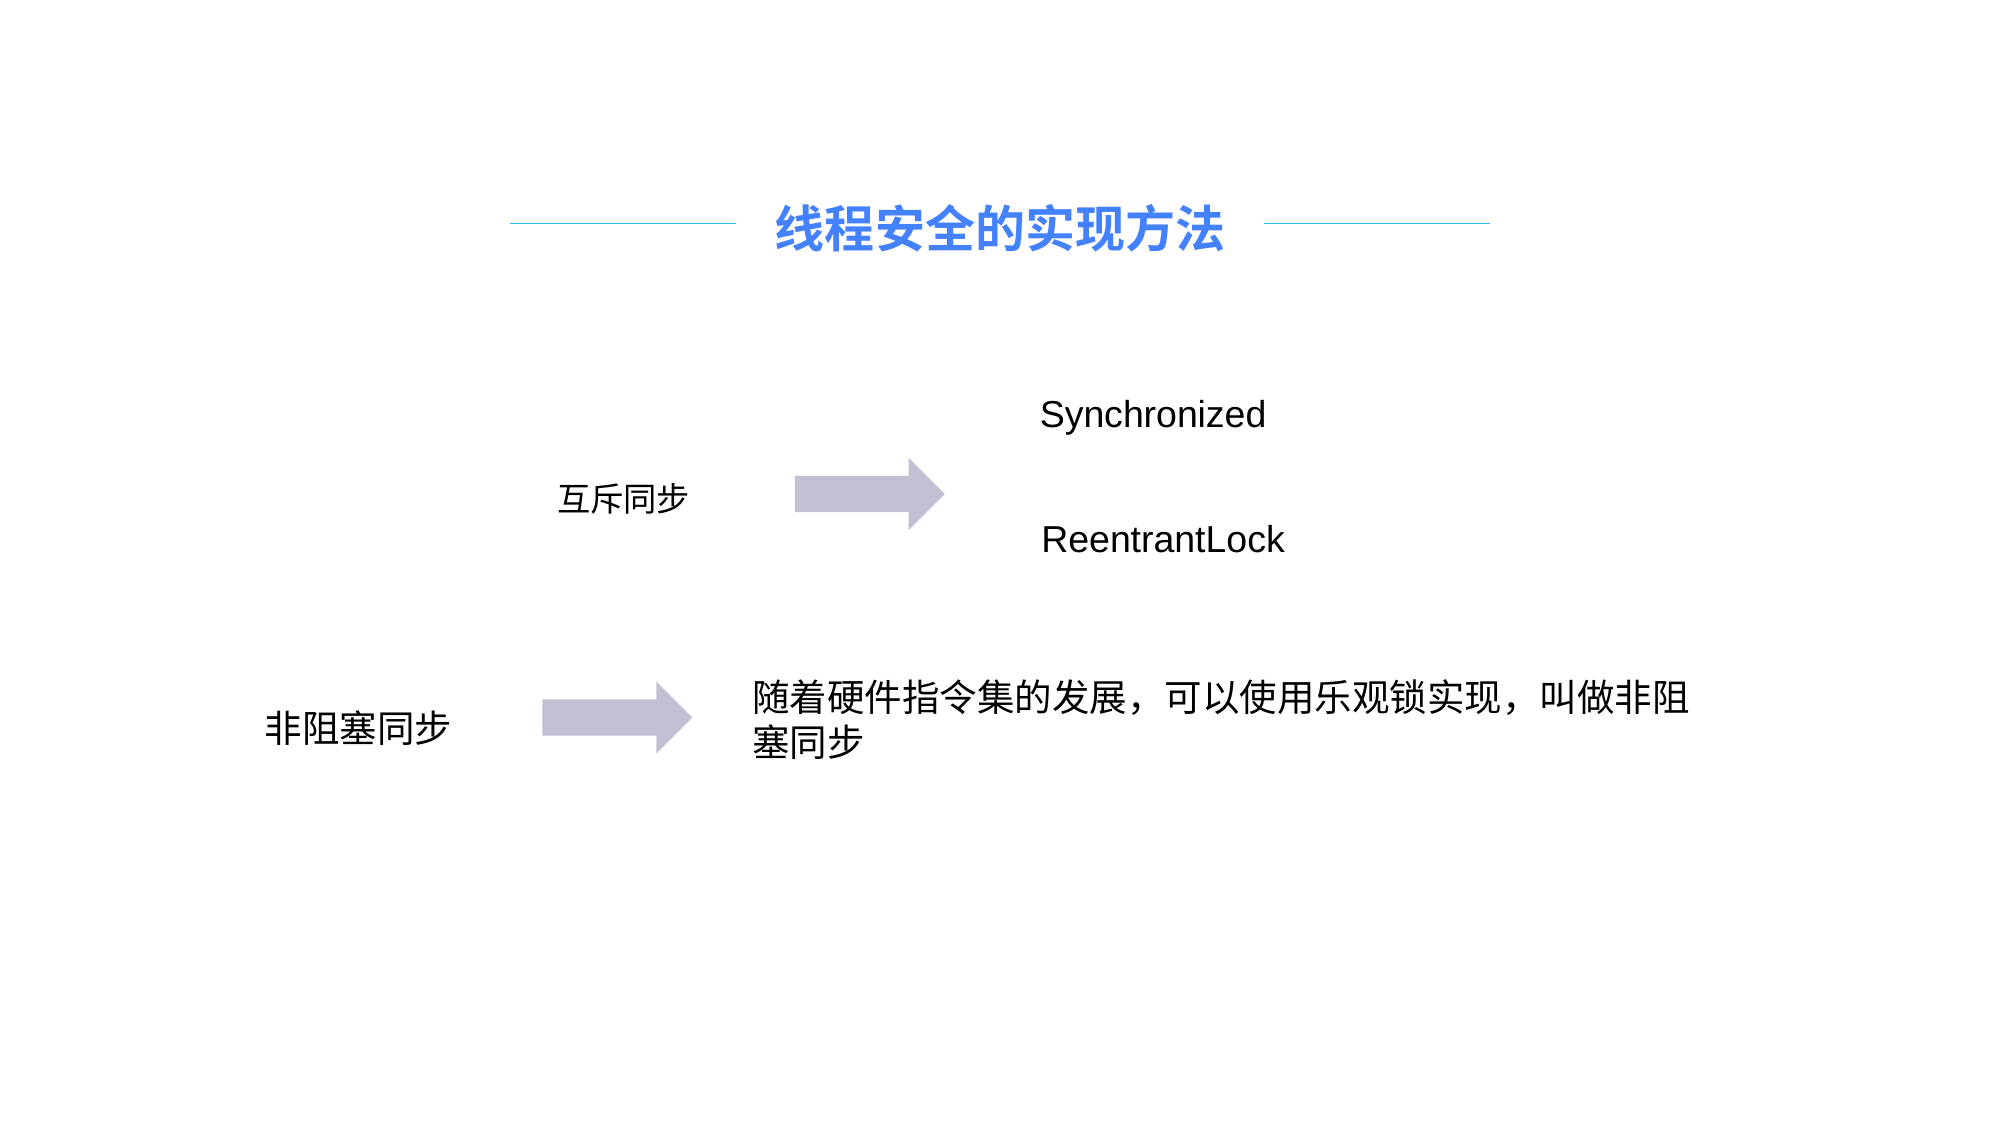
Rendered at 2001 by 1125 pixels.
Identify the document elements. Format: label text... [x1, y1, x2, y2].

text_box 非阻塞同步 [249, 686, 737, 758]
text_box 互斥同步 [542, 460, 715, 526]
text_box 随着硬件指令集的发展，可以使用乐观锁实现，叫做非阻塞同步 [737, 667, 1738, 772]
text_box Synchronized [1024, 371, 1338, 443]
text_box 线程安全的实现方法 [760, 224, 1240, 265]
text_box [542, 681, 693, 754]
text_box 线程安全的实现方法 [760, 174, 1240, 223]
text_box ReentrantLock [1026, 507, 1300, 567]
text_box [794, 457, 945, 531]
